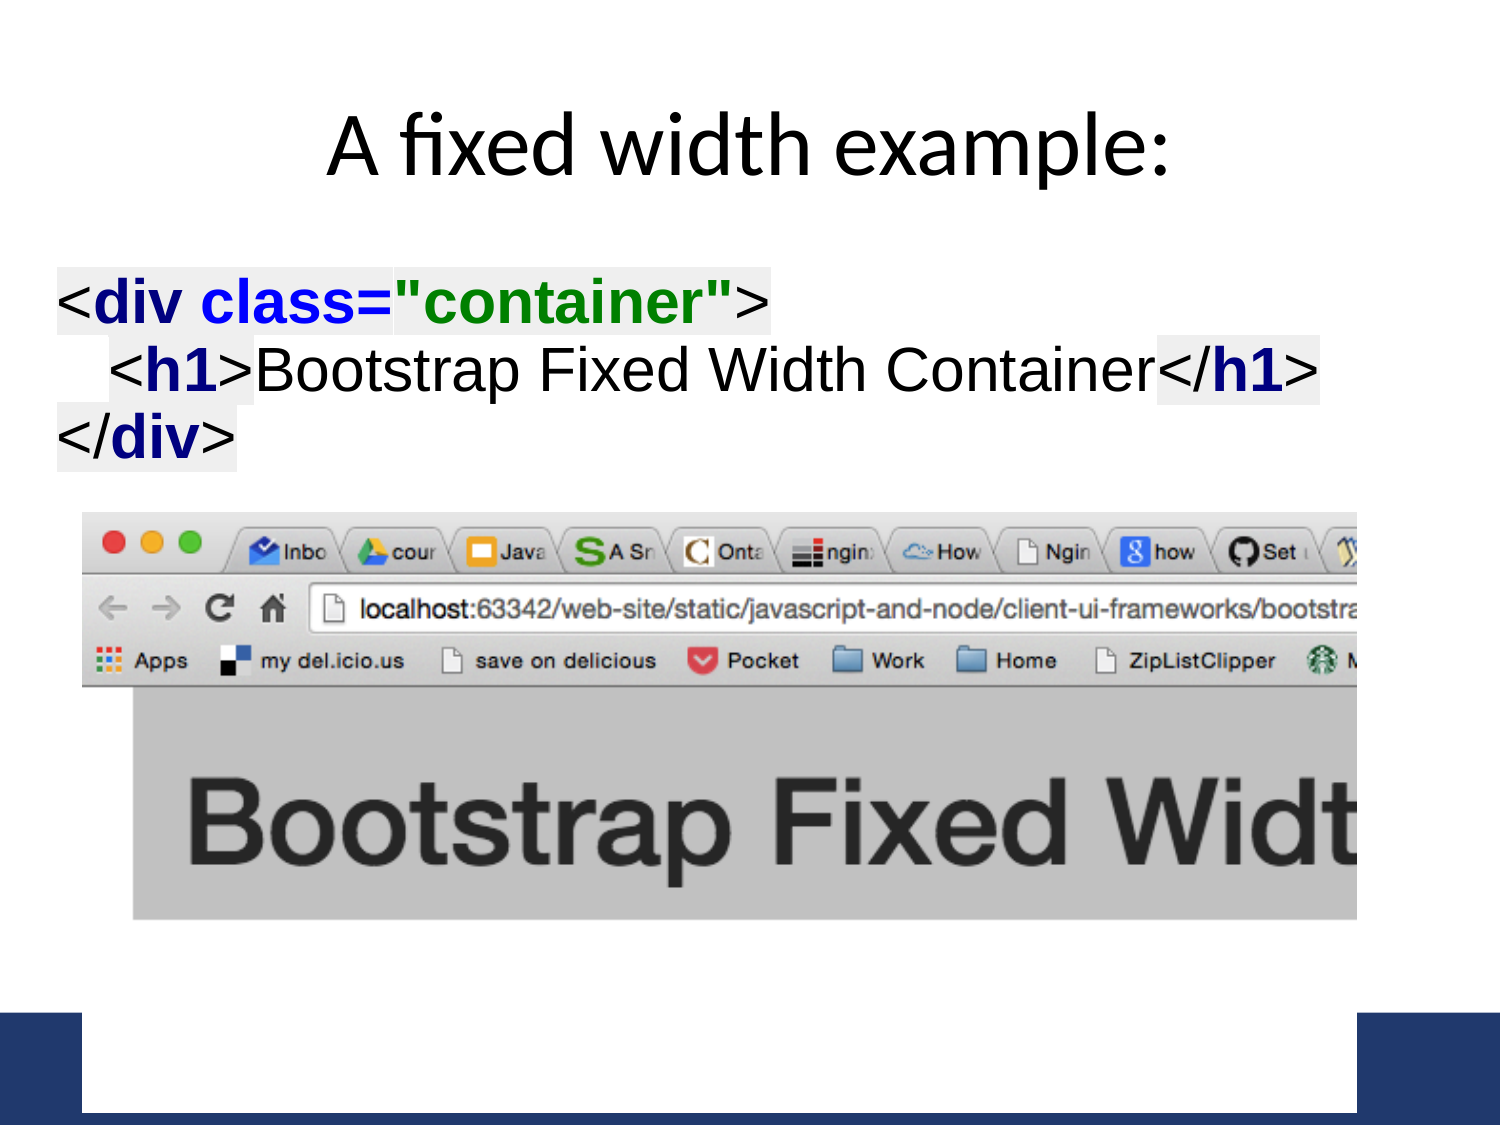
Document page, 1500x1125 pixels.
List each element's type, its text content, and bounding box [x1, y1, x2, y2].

list <div class="container"> <h1>Bootstrap Fixed Width Container</h1> </div> [10, 262, 1457, 1005]
picture [81, 512, 1357, 1113]
title A fixed width example: [75, 45, 1425, 233]
